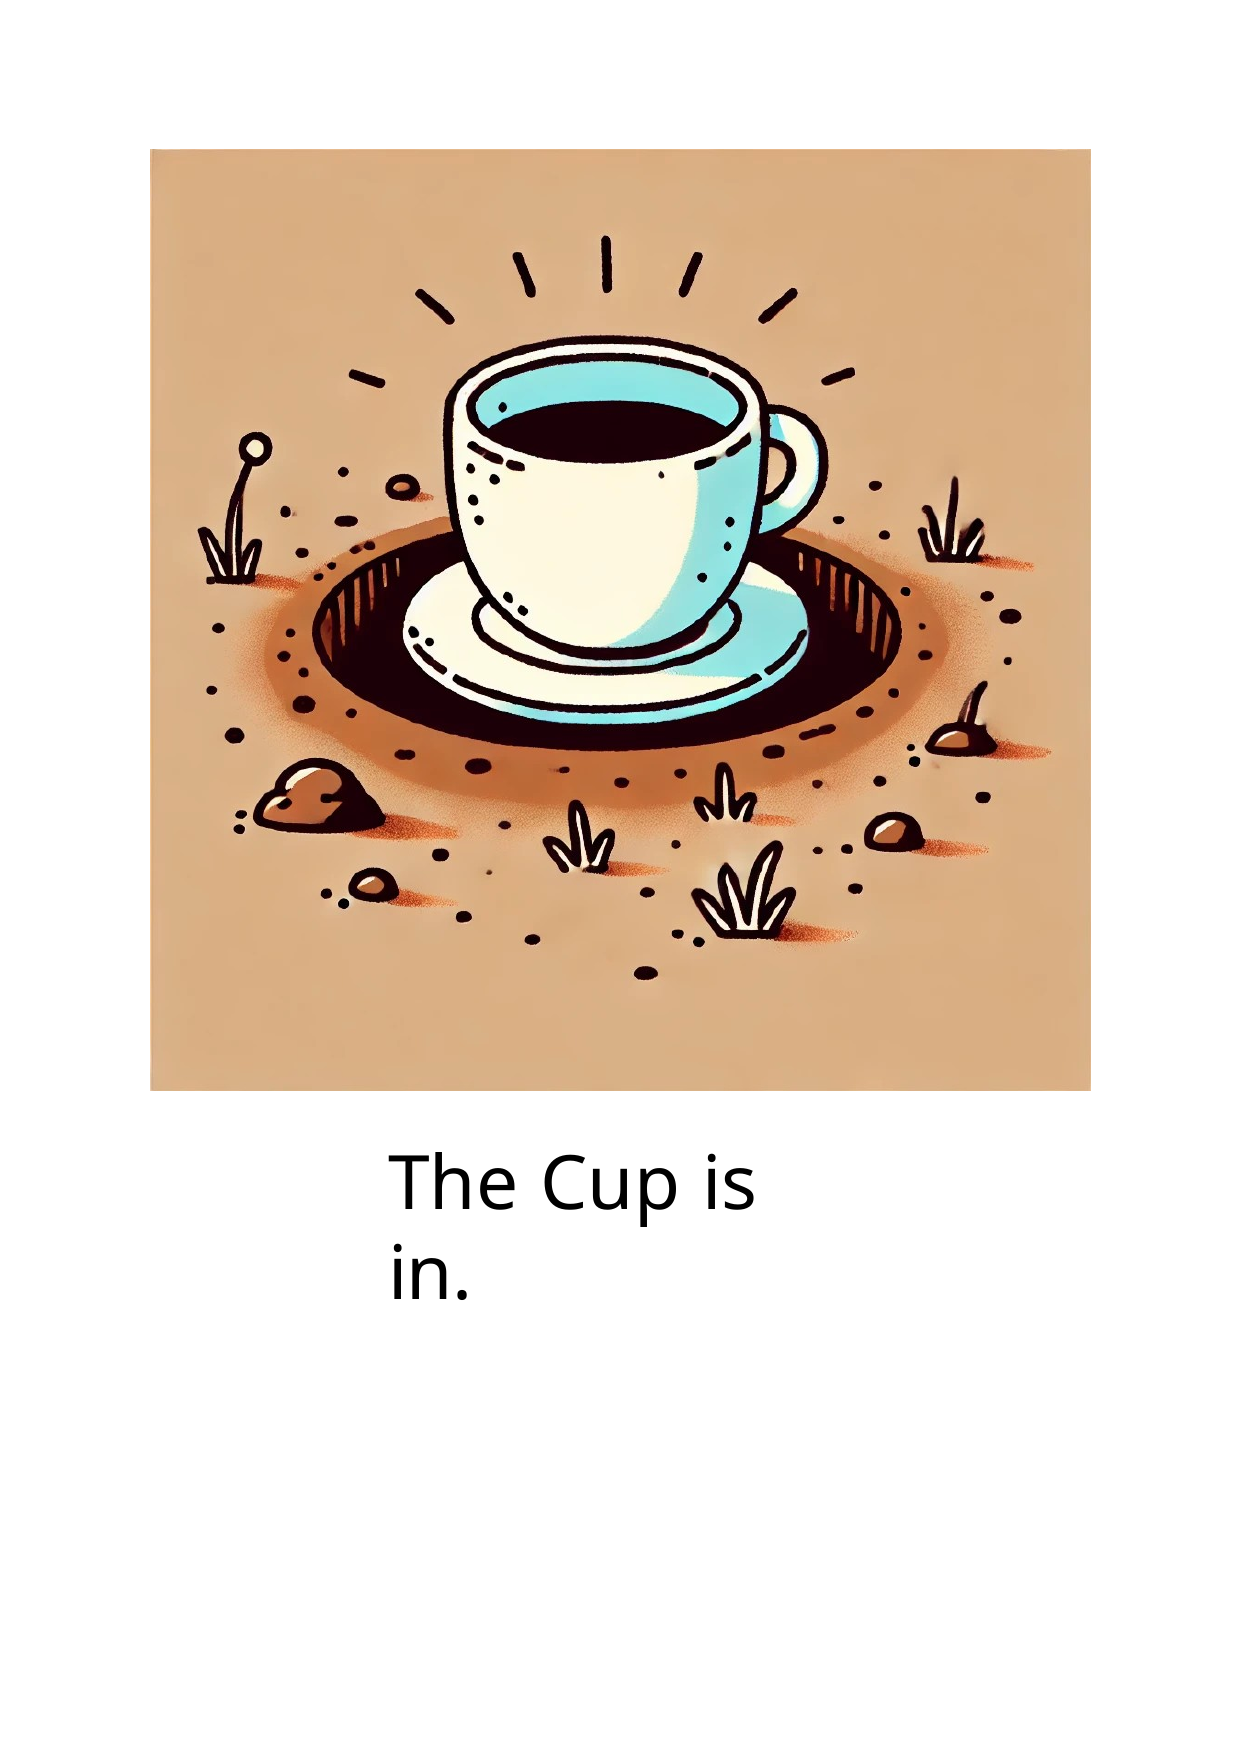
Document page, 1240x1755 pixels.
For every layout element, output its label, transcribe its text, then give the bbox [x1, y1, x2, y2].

text_box The Cup is in. [386, 1132, 854, 1315]
picture [149, 149, 1091, 1091]
